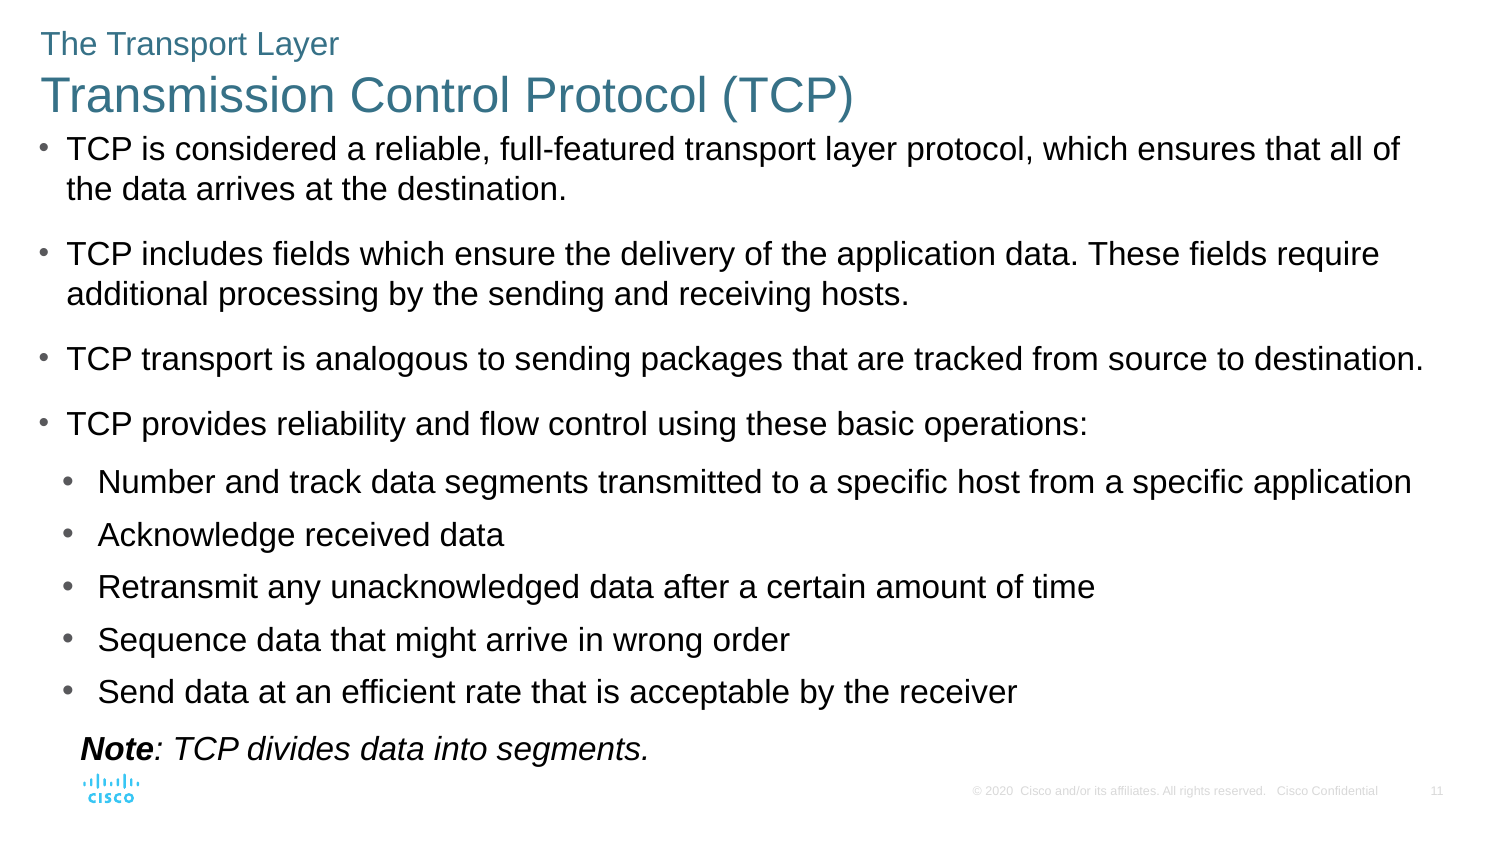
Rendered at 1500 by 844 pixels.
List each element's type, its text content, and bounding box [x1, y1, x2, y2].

list TCP is considered a reliable, full-featured transport layer protocol, which ensures that all of the data arrives at the destination. TCP includes fields which ensure the delivery of the application data. These fields require additional processing by the sending and receiving hosts. TCP transport is analogous to sending packages that are tracked from source to destination. TCP provides reliability and flow control using these basic operations: Number and track data segments transmitted to a specific host from a specific application Acknowledge received data Retransmit any unacknowledged data after a certain amount of time Sequence data that might arrive in wrong order Send data at an efficient rate that is acceptable by the receiver [23, 119, 1479, 801]
text_box Note: TCP divides data into segments. [65, 720, 816, 775]
text_box The Transport Layer Transmission Control Protocol (TCP) [25, 10, 1479, 119]
